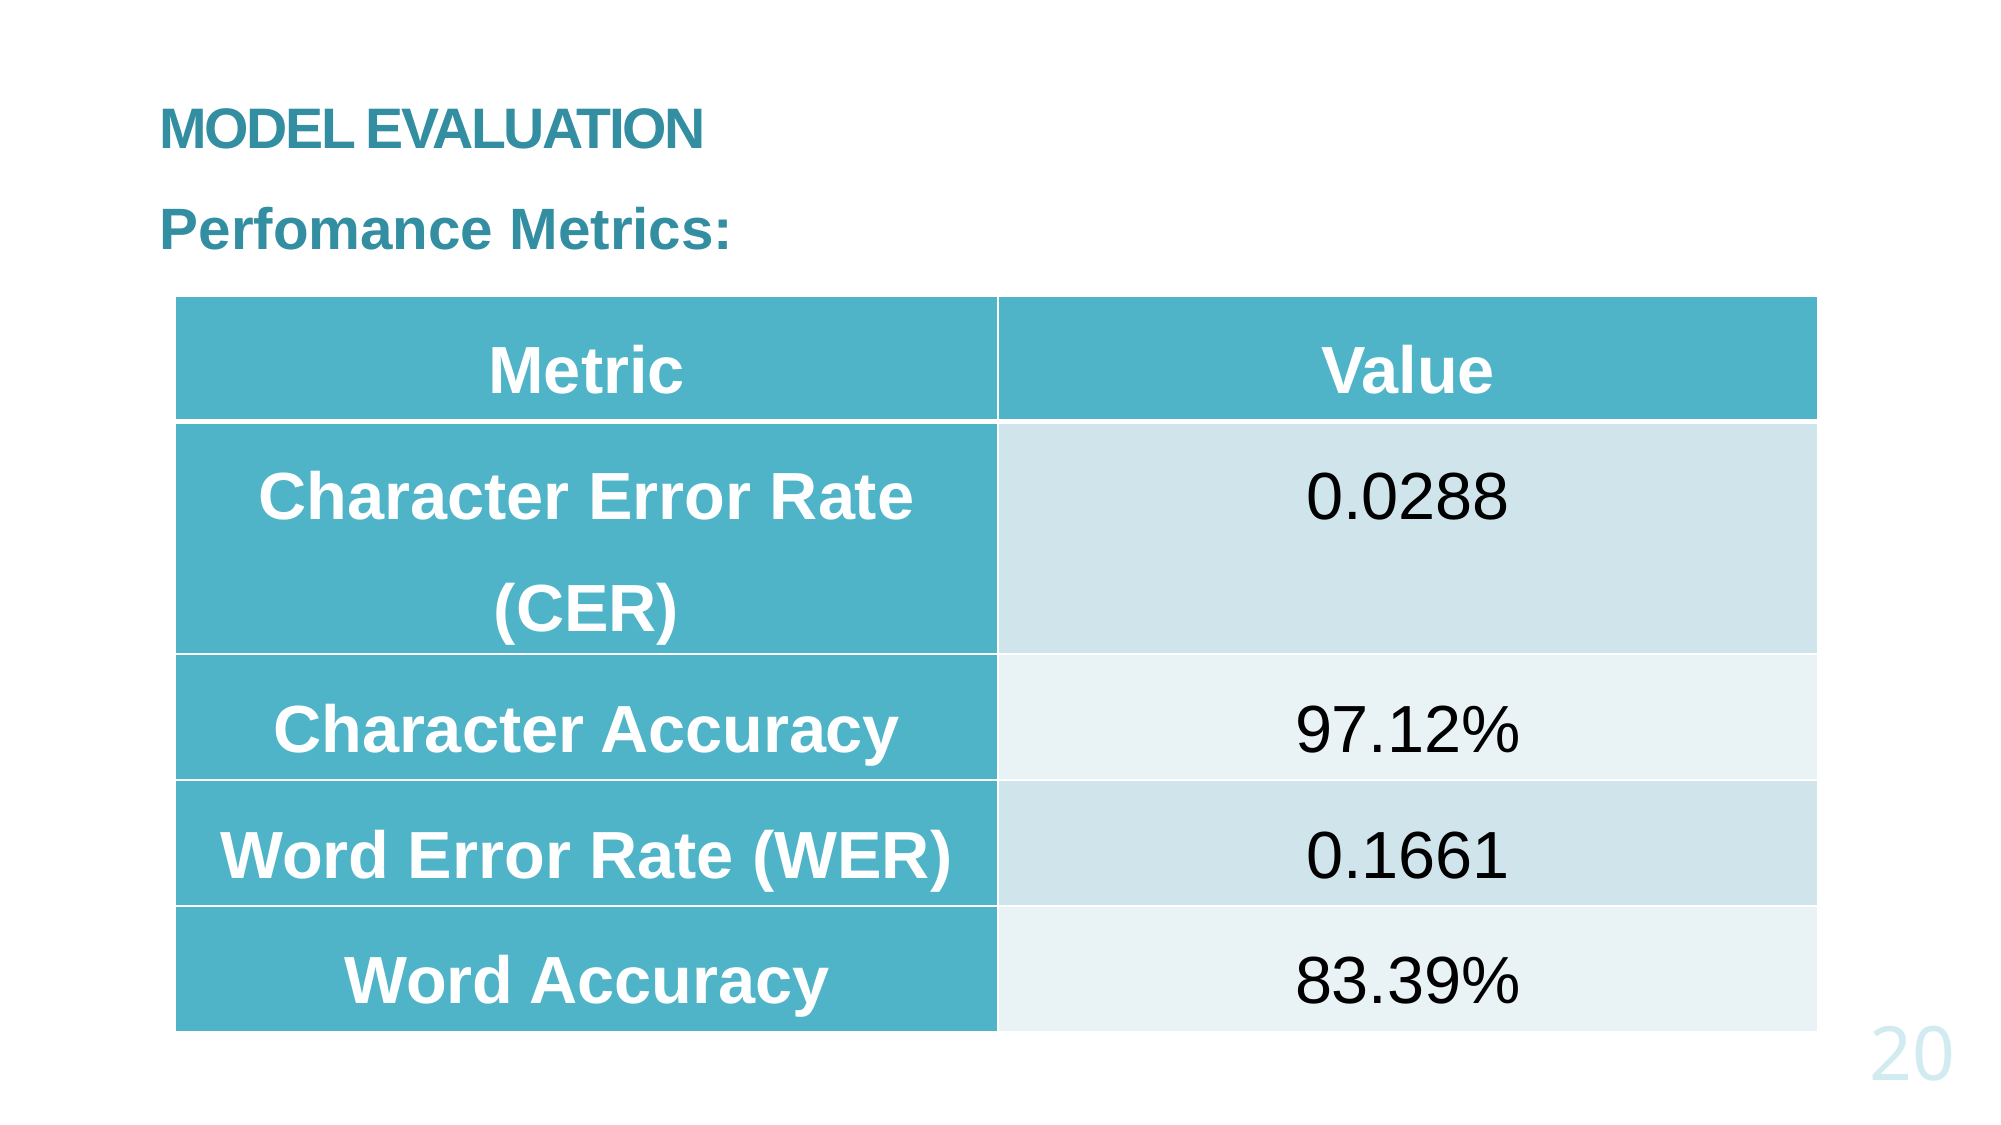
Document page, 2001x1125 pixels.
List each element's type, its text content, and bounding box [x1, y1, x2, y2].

table_cell 0.0288 [999, 424, 1817, 653]
table_cell 83.39% [999, 907, 1817, 1031]
slide_number 20 [1779, 984, 1971, 1115]
table_header Metric [176, 297, 997, 419]
table_cell Word Accuracy [176, 907, 997, 1031]
table_cell Character Accuracy [176, 655, 997, 779]
list Perfomance Metrics: [144, 194, 1894, 931]
table_header Value [999, 297, 1817, 419]
table_cell Character Error Rate (CER) [176, 424, 997, 653]
table_cell Word Error Rate (WER) [176, 781, 997, 905]
table_cell 97.12% [999, 655, 1817, 779]
table_cell 0.1661 [999, 781, 1817, 905]
title MODEL EVALUATION [144, 94, 1187, 194]
